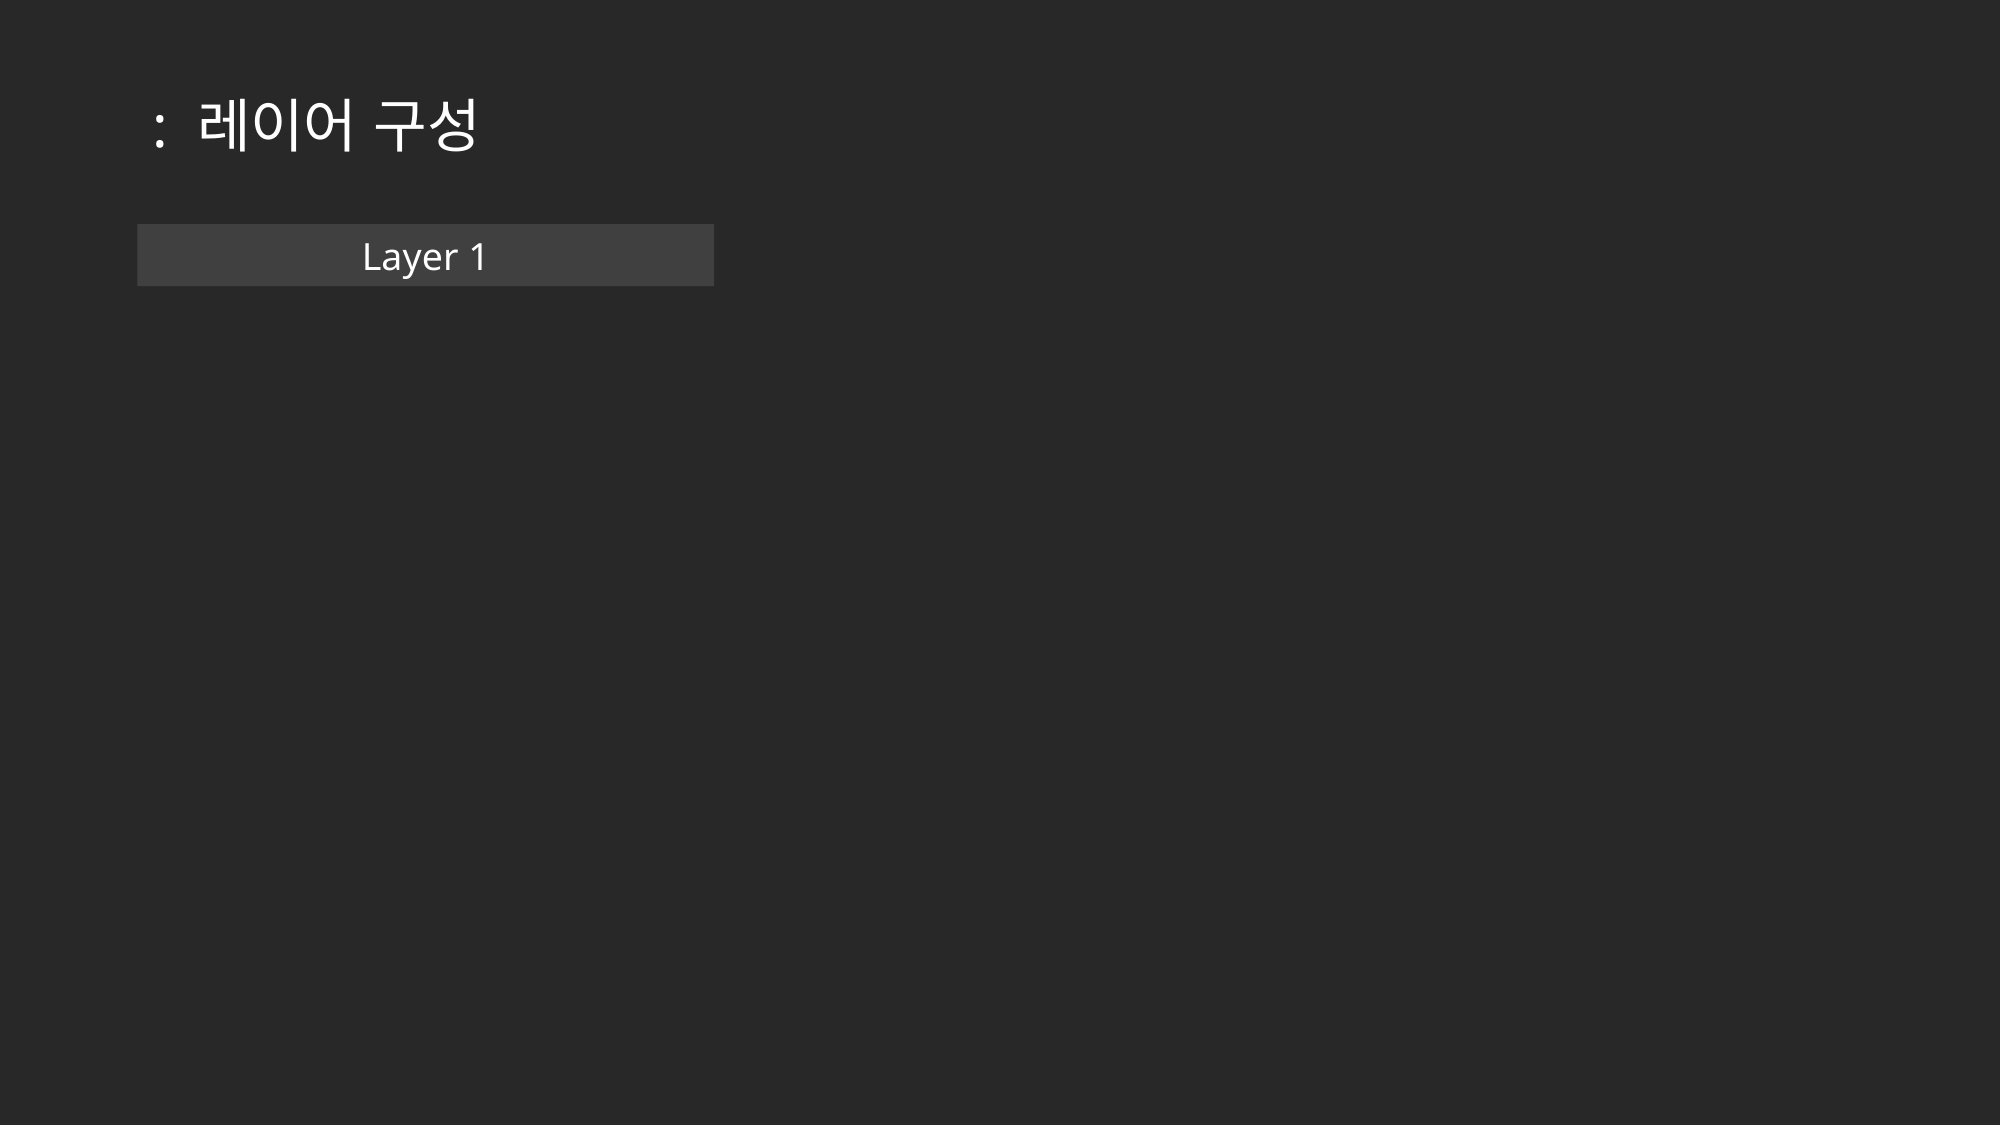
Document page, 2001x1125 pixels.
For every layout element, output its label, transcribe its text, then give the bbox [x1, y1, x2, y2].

title : 레이어 구성 [137, 59, 1863, 197]
text_box Layer 1 [136, 223, 715, 287]
